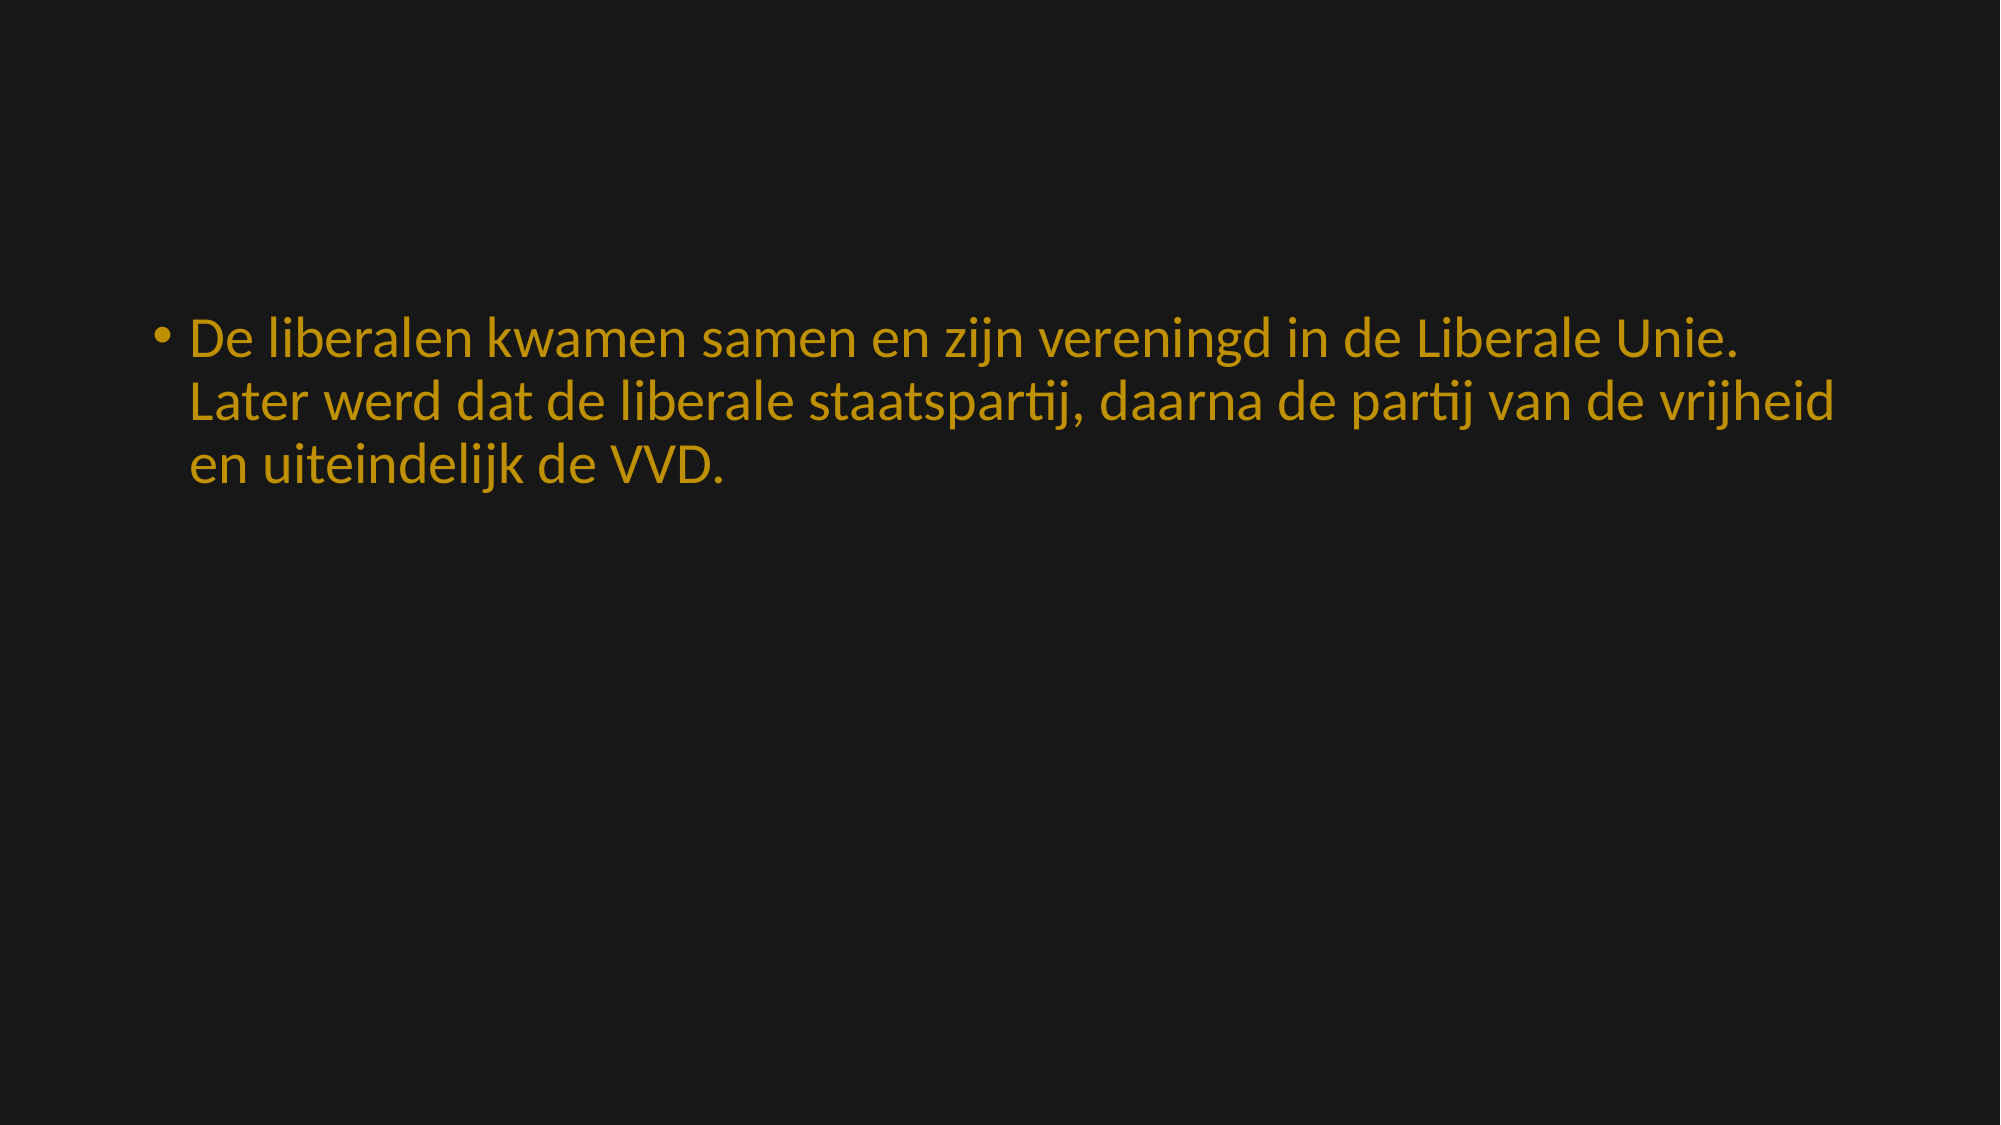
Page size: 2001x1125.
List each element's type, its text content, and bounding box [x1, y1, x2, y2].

list De liberalen kwamen samen en zijn vereningd in de Liberale Unie. Later werd dat de liberale staatspartij, daarna de partij van de vrijheid en uiteindelijk de VVD. [137, 299, 1863, 1014]
